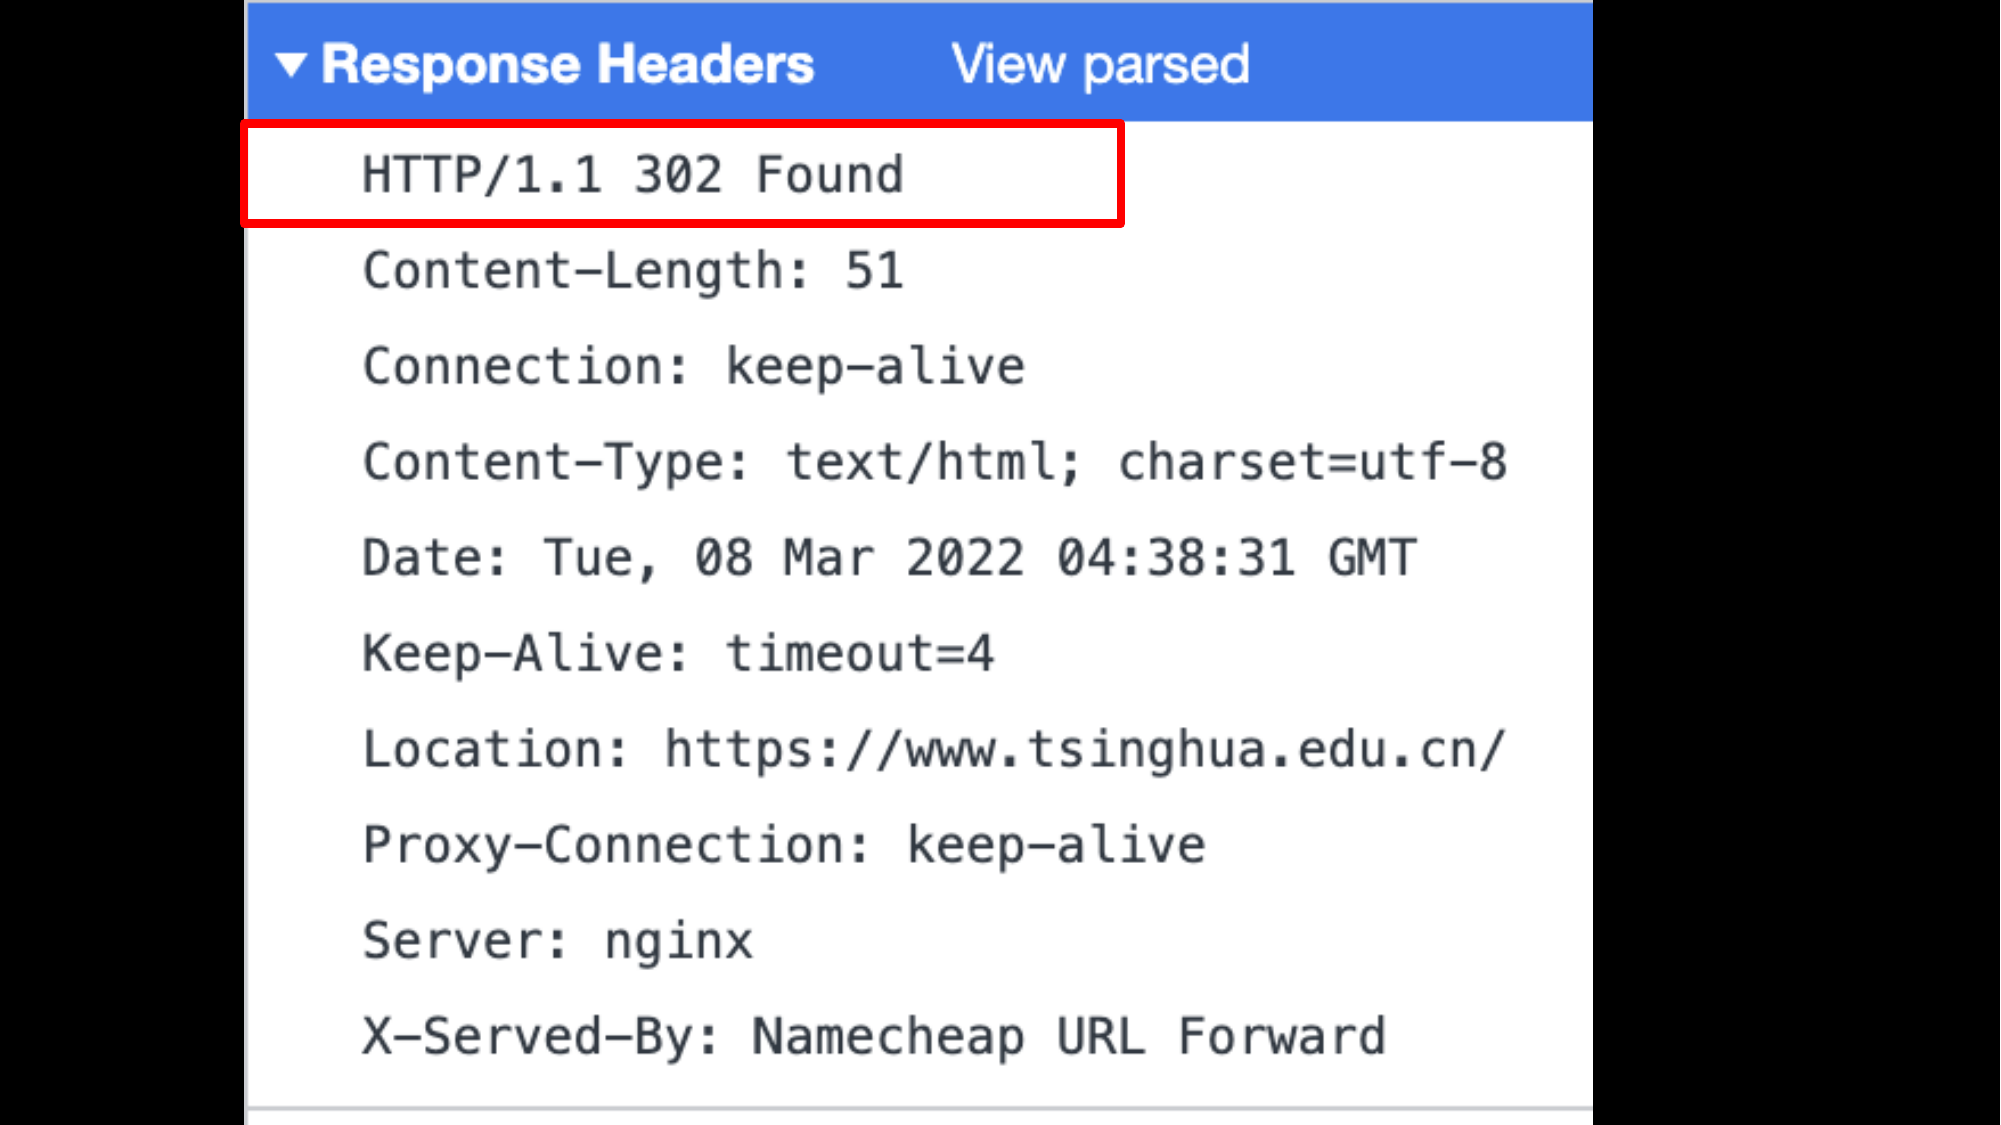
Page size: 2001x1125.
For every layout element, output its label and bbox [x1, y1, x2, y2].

picture [244, 0, 1593, 1125]
